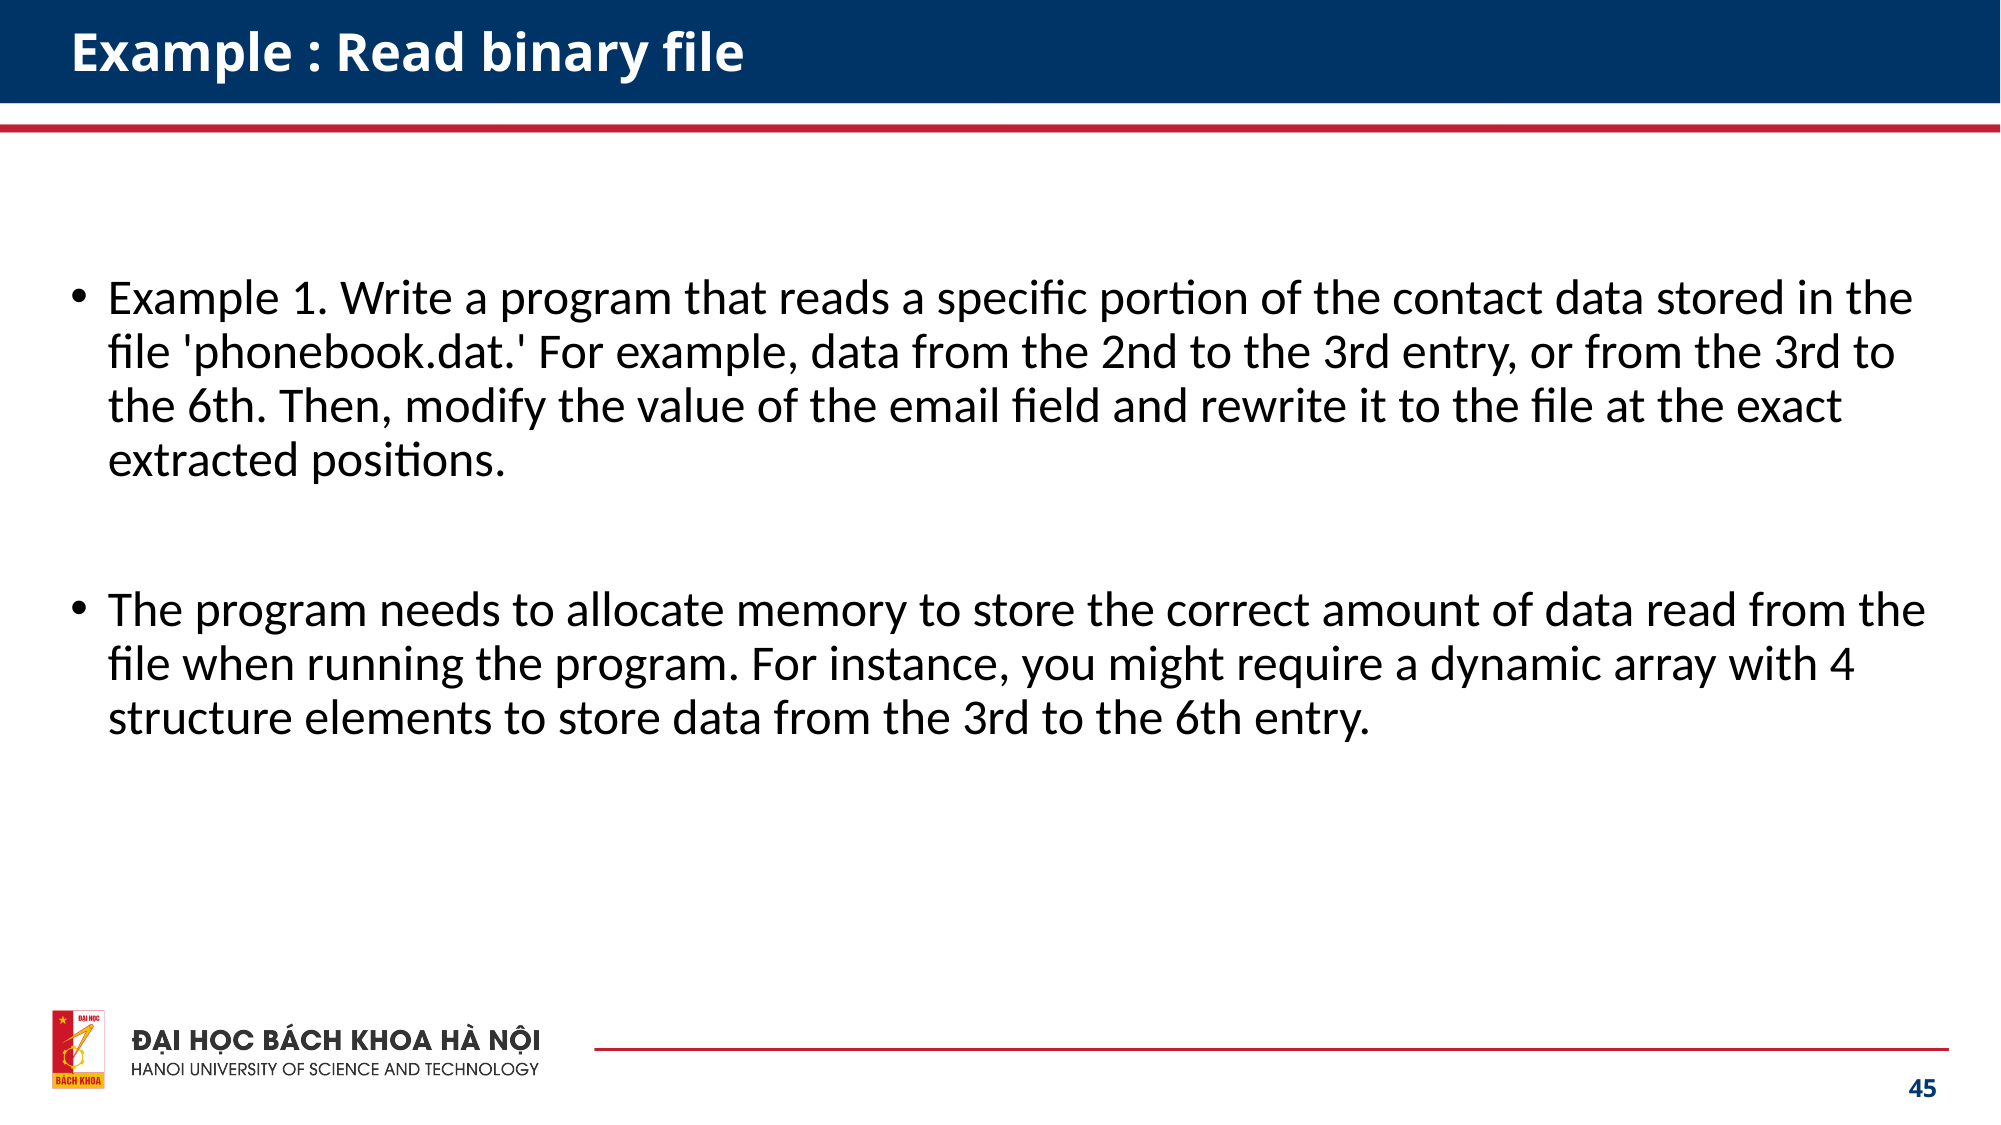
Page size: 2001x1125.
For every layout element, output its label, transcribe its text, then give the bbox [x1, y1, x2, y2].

list Example 1. Write a program that reads a specific portion of the contact data stored in the file 'phonebook.dat.' For example, data from the 2nd to the 3rd entry, or from the 3rd to the 6th. Then, modify the value of the email field and rewrite it to the file at the exact extracted positions. The program needs to allocate memory to store the correct amount of data read from the file when running the program. For instance, you might require a dynamic array with 4 structure elements to store data from the 3rd to the 6th entry. [55, 173, 1945, 979]
slide_number 45 [1502, 1065, 1953, 1125]
picture [0, 0, 2001, 1125]
title Example : Read binary file [55, 18, 1945, 90]
